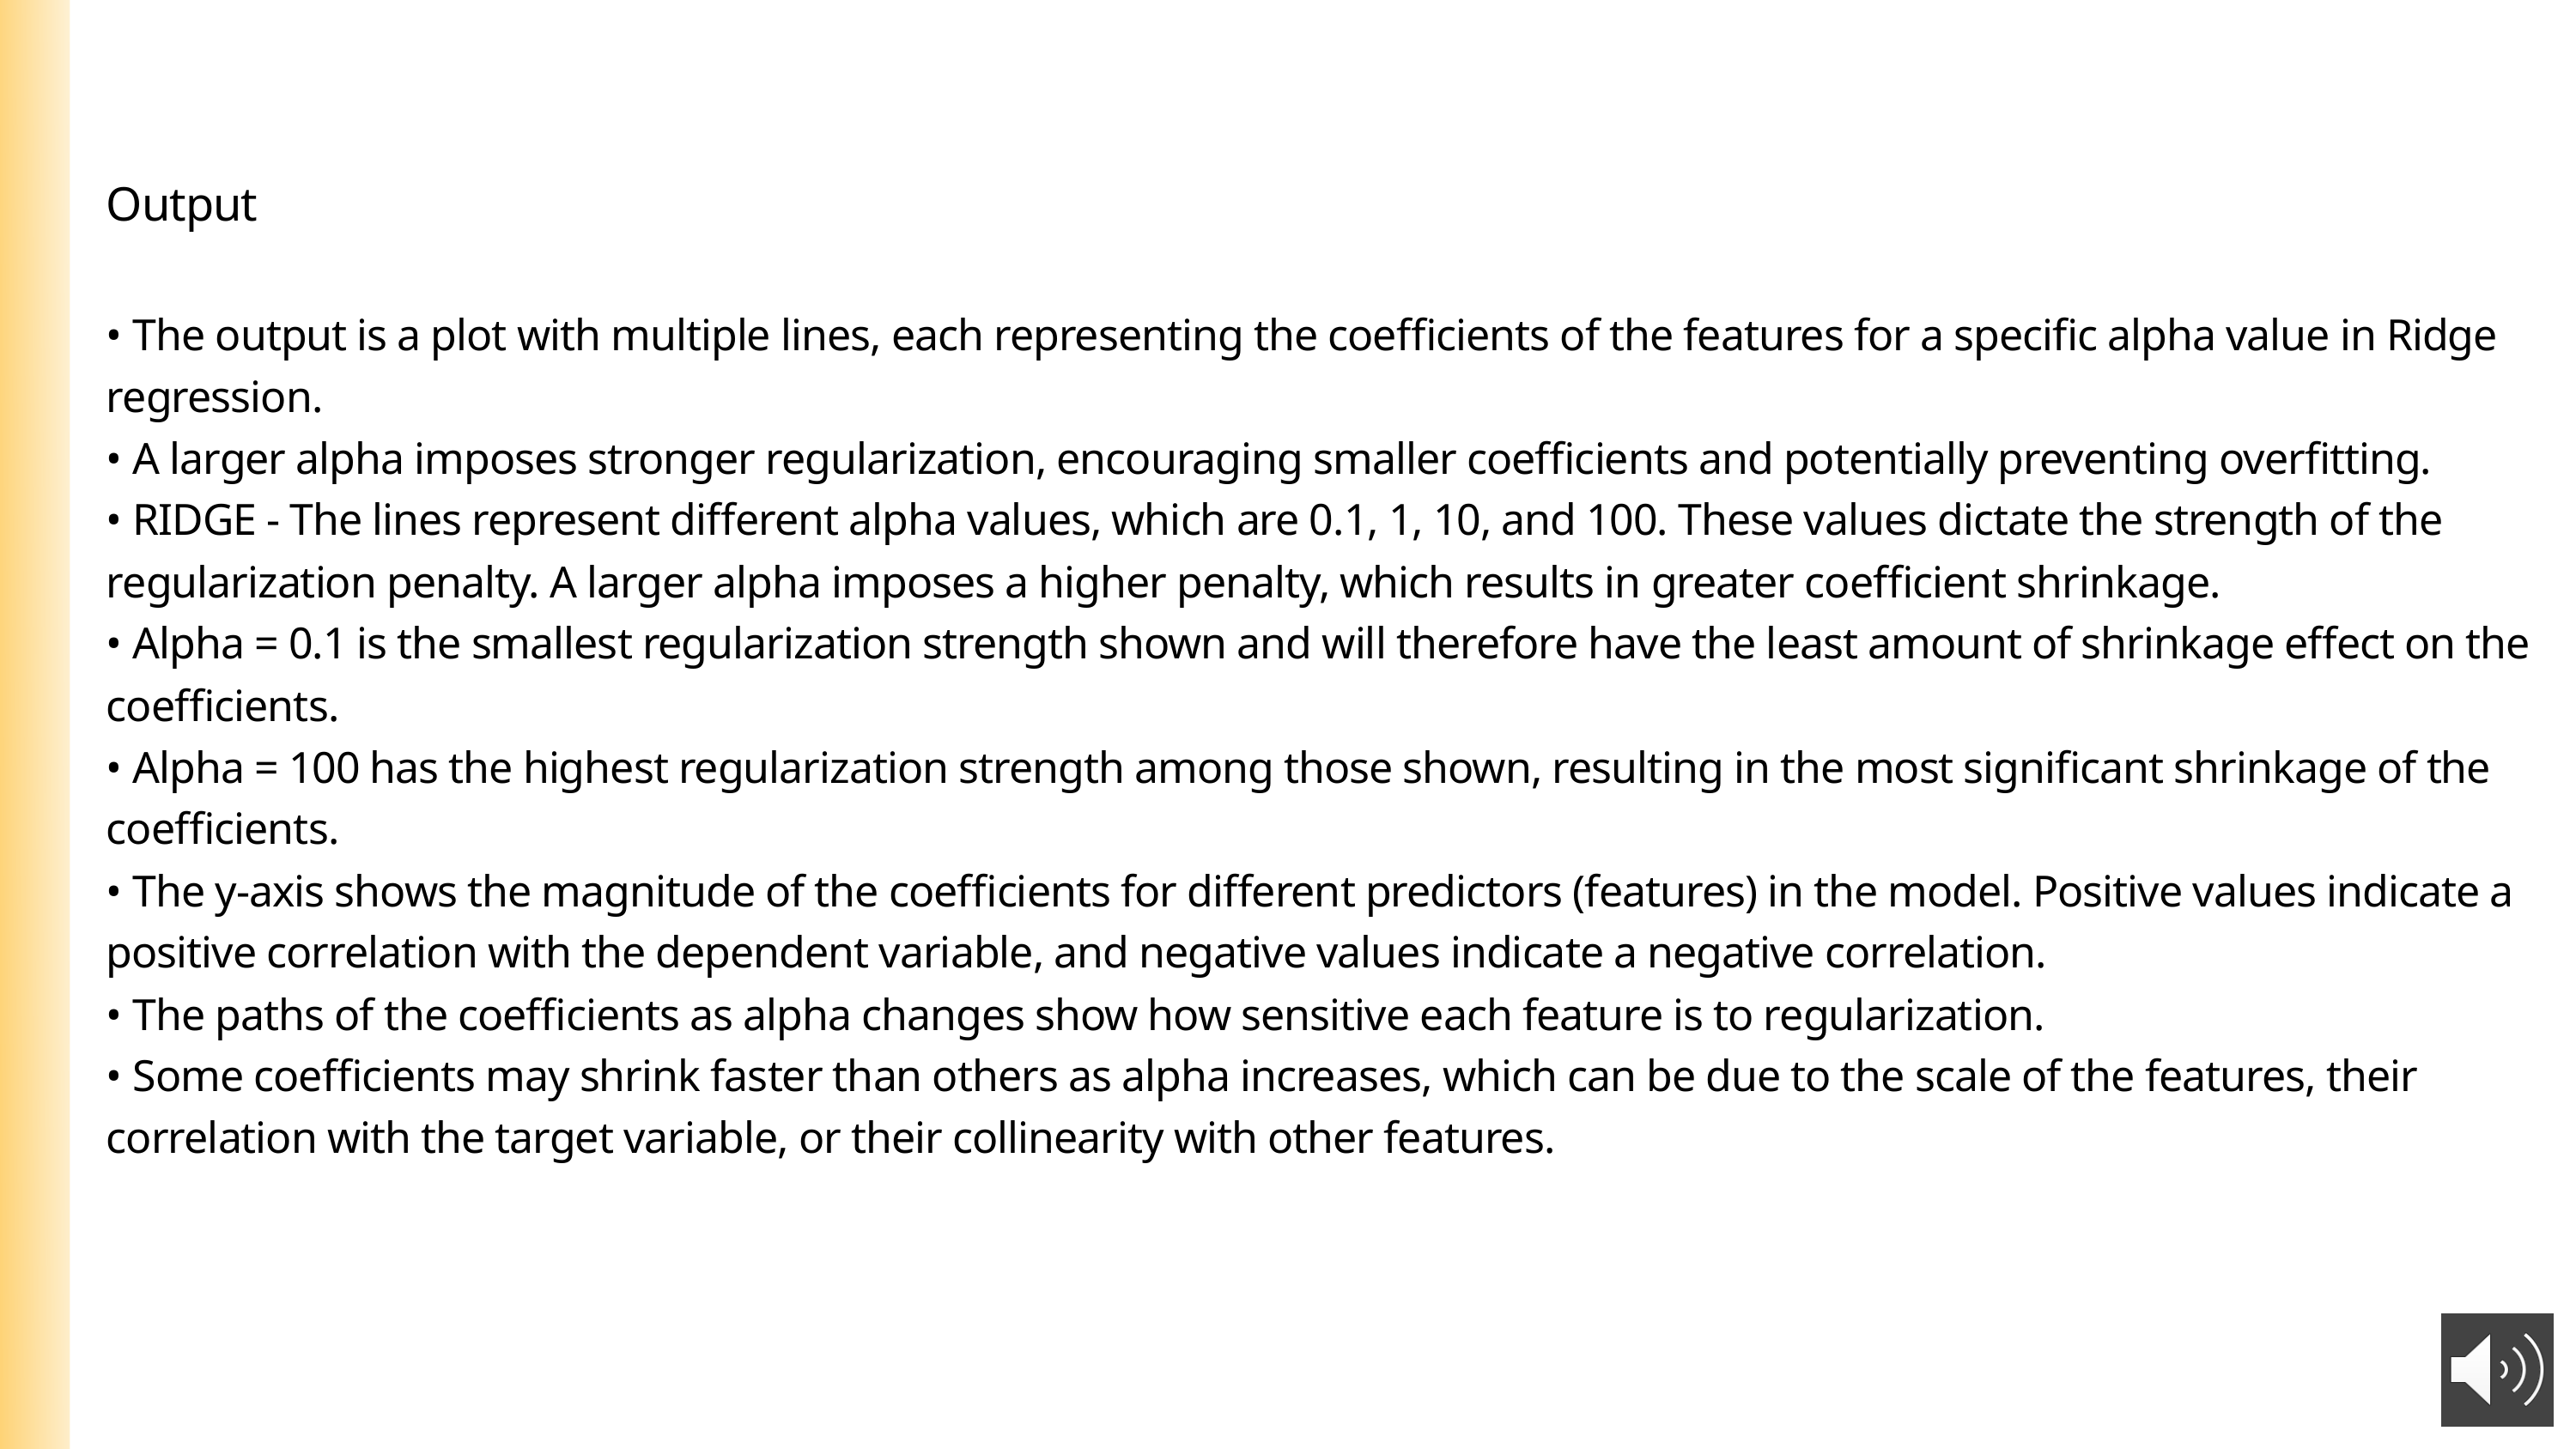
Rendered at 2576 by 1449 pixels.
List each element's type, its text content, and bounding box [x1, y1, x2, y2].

text_box Output • The output is a plot with multiple lines, each representing the coefficients of the features for a specific alpha value in Ridge regression. • A larger alpha imposes stronger regularization, encouraging smaller coefficients and potentially preventing overfitting. • RIDGE - The lines represent different alpha values, which are 0.1, 1, 10, and 100. These values dictate the strength of the regularization penalty. A larger alpha imposes a higher penalty, which results in greater coefficient shrinkage. • Alpha = 0.1 is the smallest regularization strength shown and will therefore have the least amount of shrinkage effect on the coefficients. • Alpha = 100 has the highest regularization strength among those shown, resulting in the most significant shrinkage of the coefficients. • The y-axis shows the magnitude of the coefficients for different predictors (features) in the model. Positive values indicate a positive correlation with the dependent variable, and negative values indicate a negative correlation. • The paths of the coefficients as alpha changes show how sensitive each feature is to regularization. • Some coefficients may shrink faster than others as alpha increases, which can be due to the scale of the features, their correlation with the target variable, or their collinearity with other features. [106, 163, 2558, 1162]
text_box [0, 0, 70, 1449]
picture [2439, 1312, 2555, 1428]
